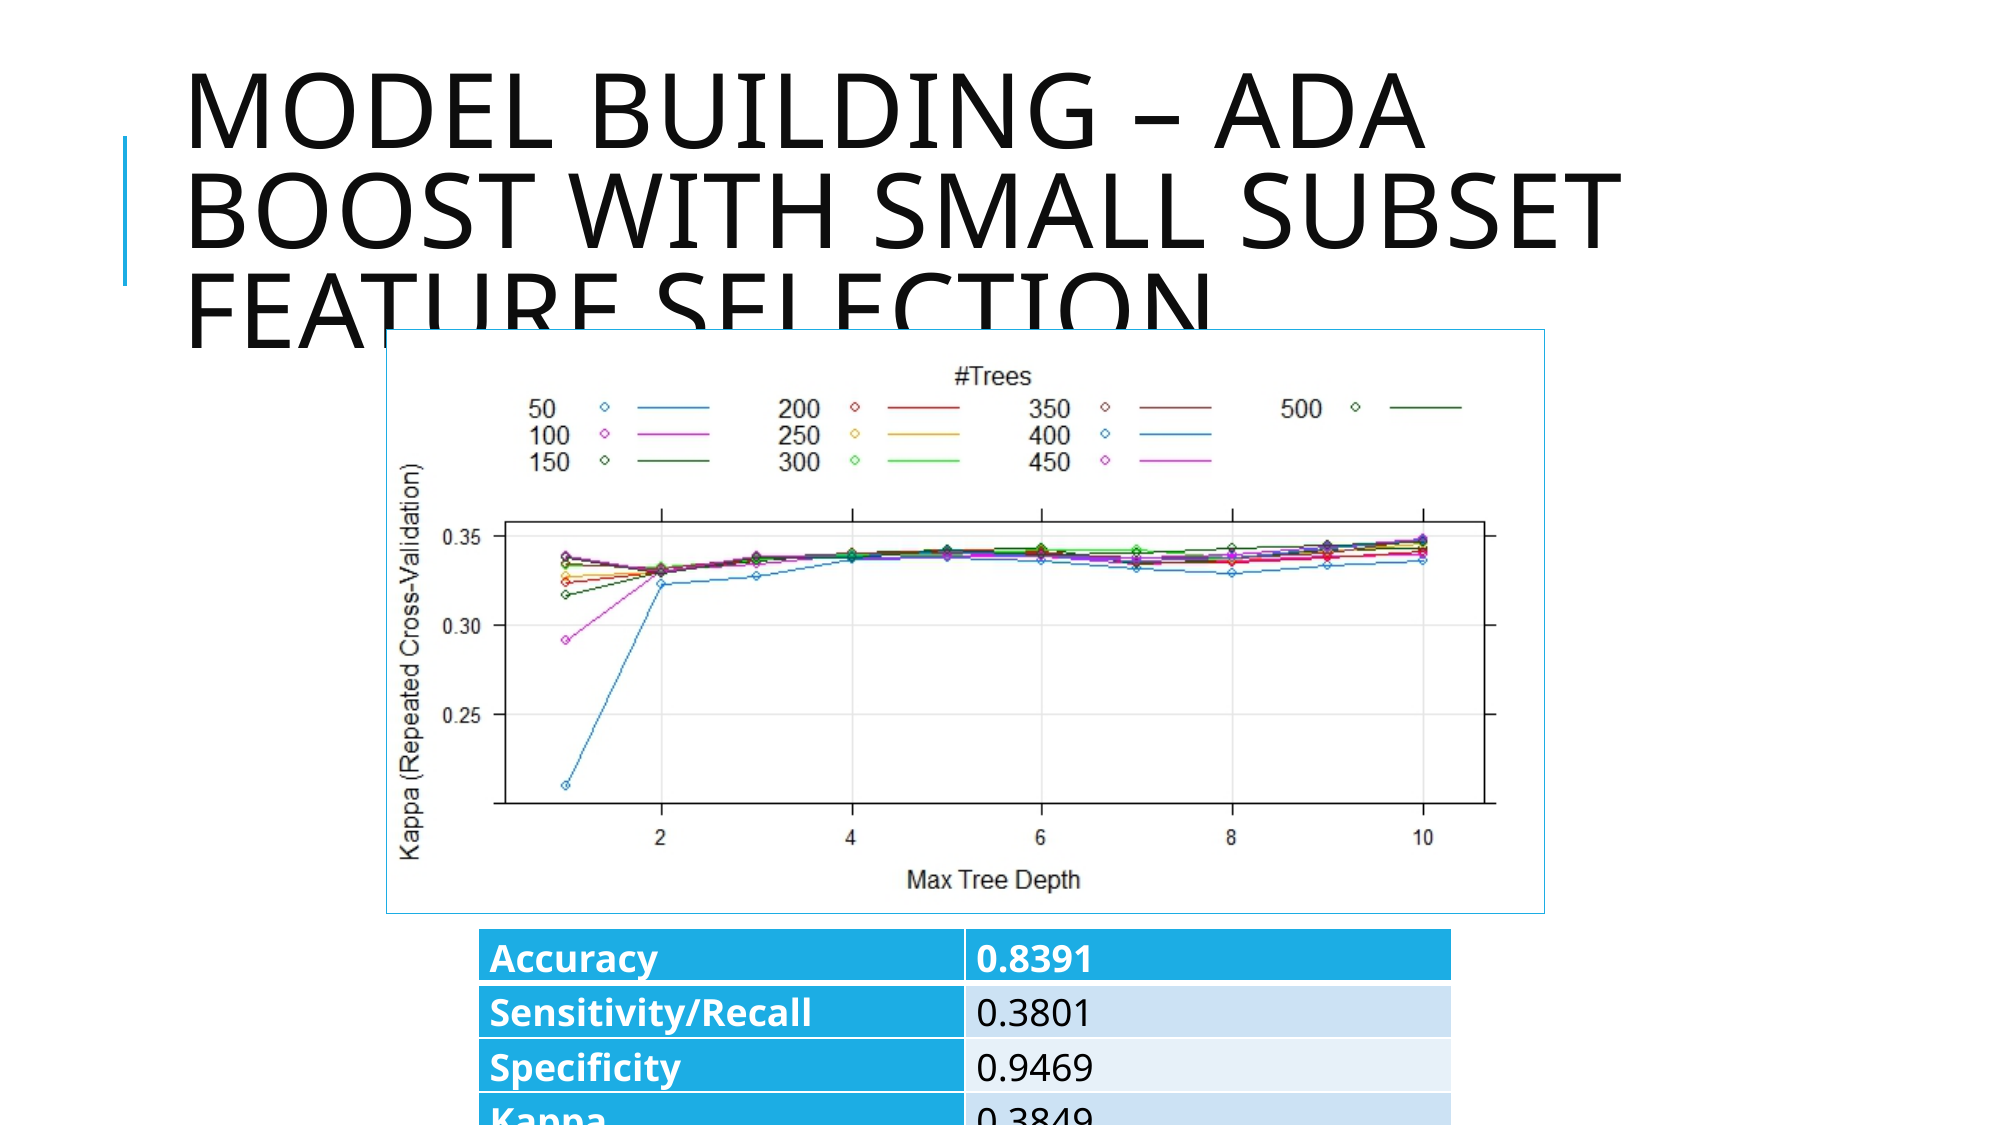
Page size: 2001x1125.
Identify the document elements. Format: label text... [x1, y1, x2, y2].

table_cell Kappa [479, 1093, 964, 1125]
table_cell 0.9469 [966, 1039, 1451, 1091]
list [386, 329, 1545, 914]
table_cell Sensitivity/Recall [479, 986, 964, 1037]
table_cell 0.3849 [966, 1093, 1451, 1125]
table_header Accuracy [479, 929, 964, 980]
table_header 0.8391 [966, 929, 1451, 980]
table_cell Specificity [479, 1039, 964, 1091]
title Model building – ada boost with small subset feature selection [168, 96, 1763, 342]
table_cell 0.3801 [966, 986, 1451, 1037]
